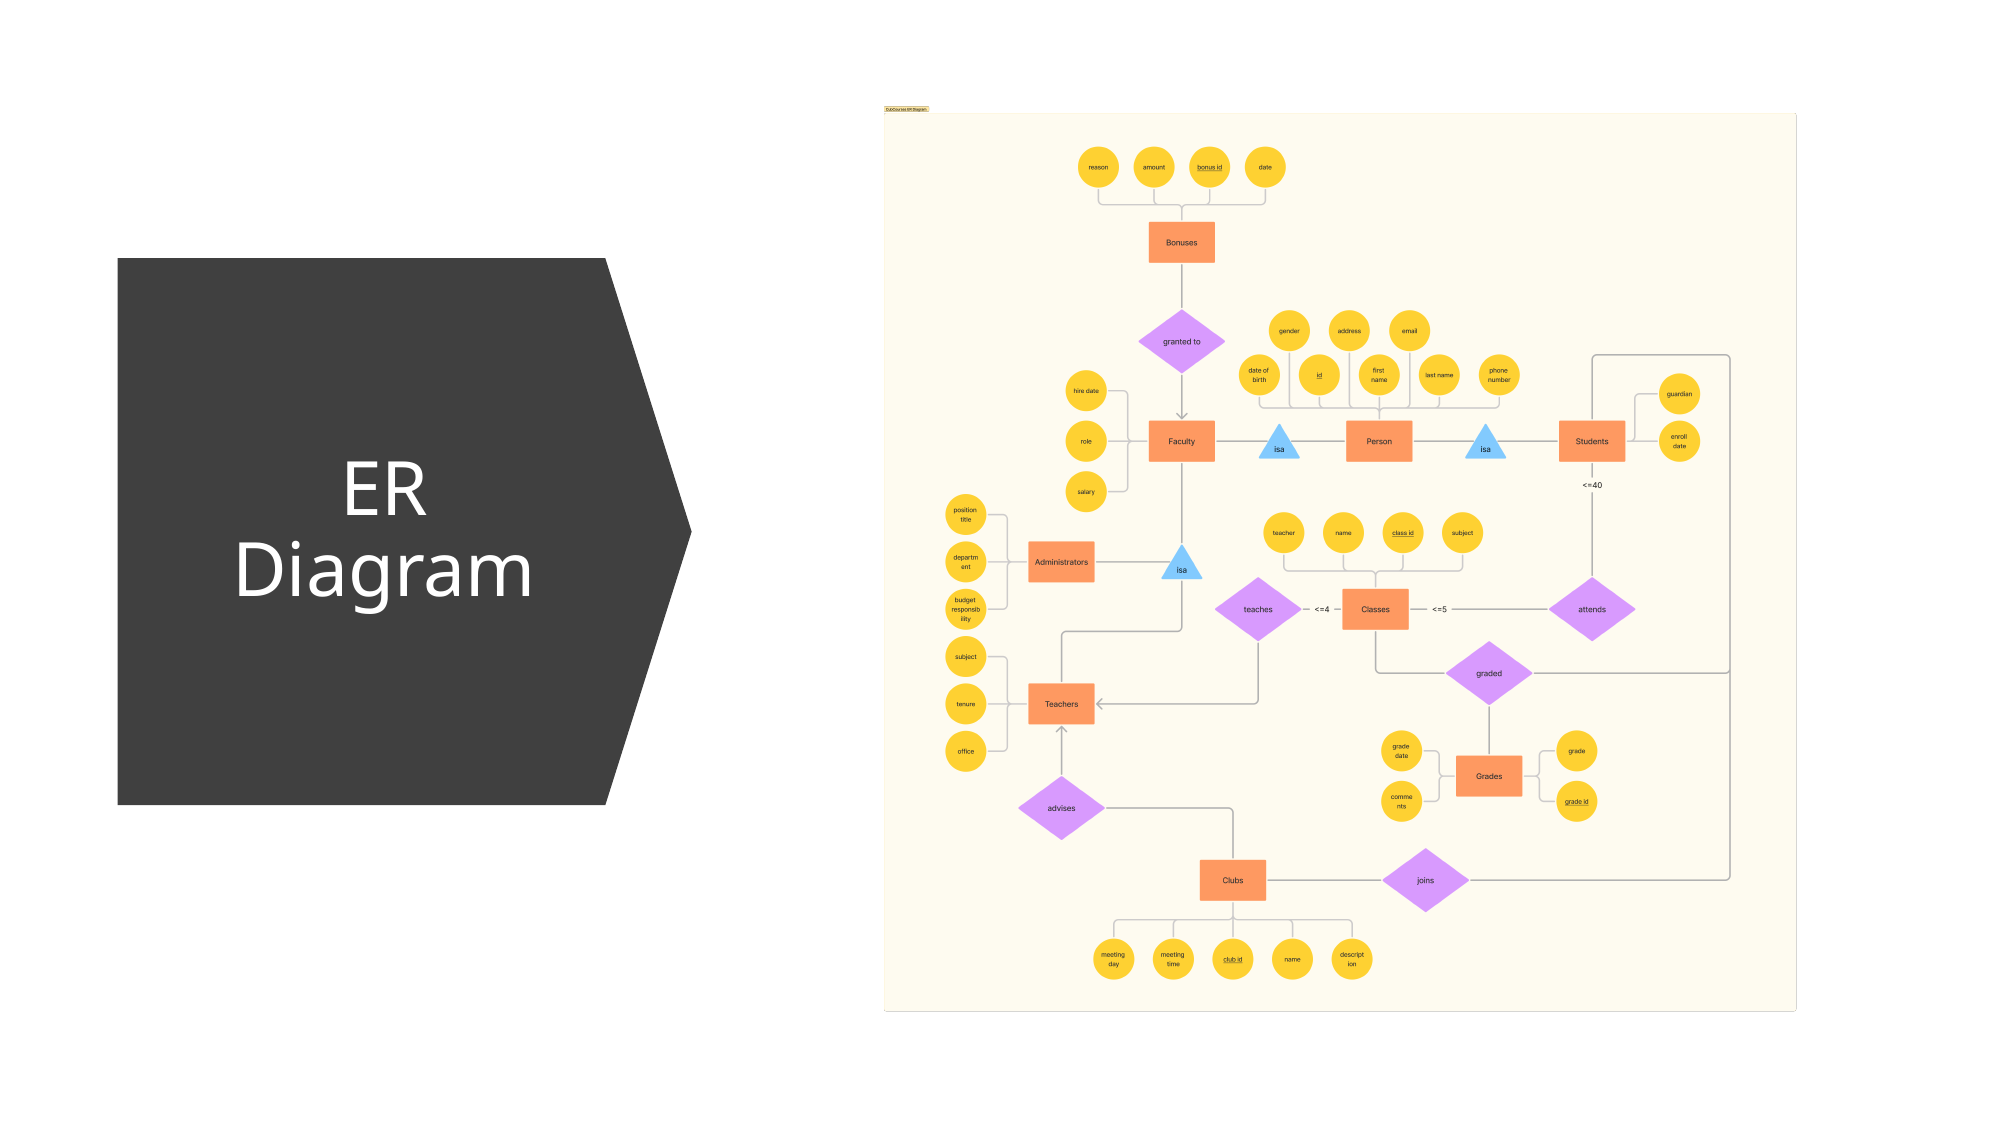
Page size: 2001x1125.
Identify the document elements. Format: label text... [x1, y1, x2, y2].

text_box [116, 256, 694, 807]
title ER Diagram [168, 322, 601, 741]
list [875, 104, 1804, 1020]
